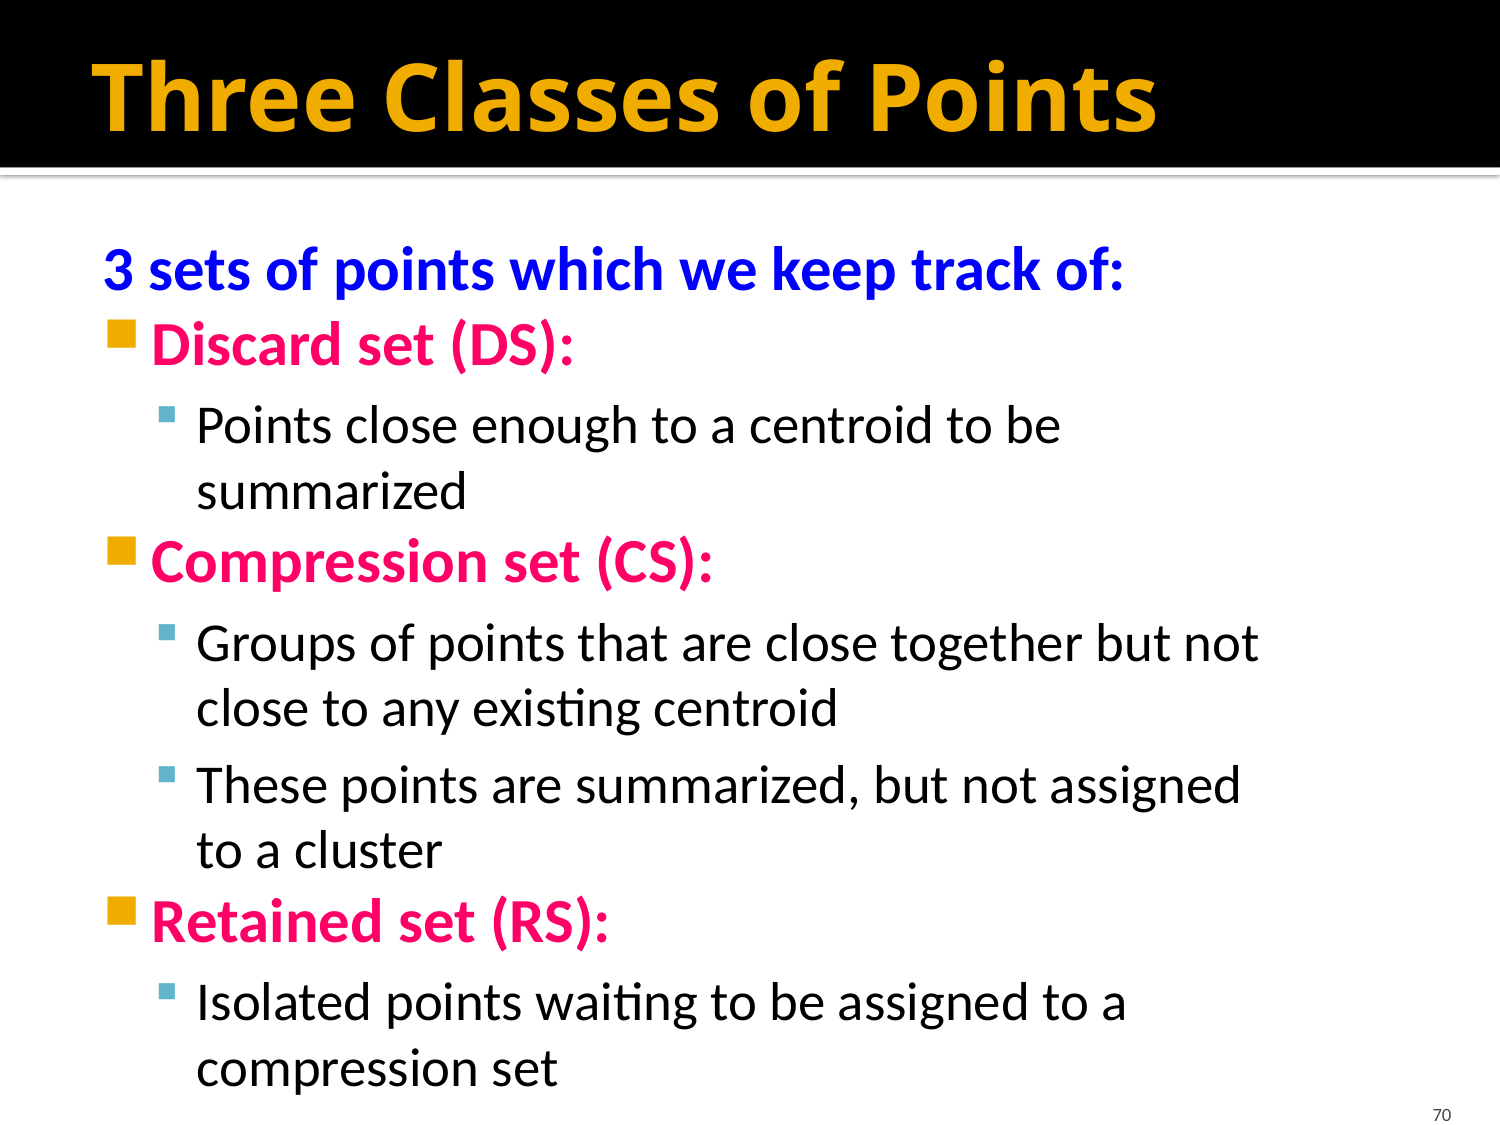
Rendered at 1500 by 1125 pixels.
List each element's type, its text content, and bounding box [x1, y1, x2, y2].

slide_number 70 [1345, 1080, 1467, 1125]
list 3 sets of points which we keep track of: Discard set (DS): Points close enough to a centroid to be summarized Compression set (CS): Groups of points that are close together but not close to any existing centroid These points are summarized, but not assigned to a cluster Retained set (RS): Isolated points waiting to be assigned to a compression set [75, 212, 1313, 1113]
title Three Classes of Points [75, 12, 1425, 175]
